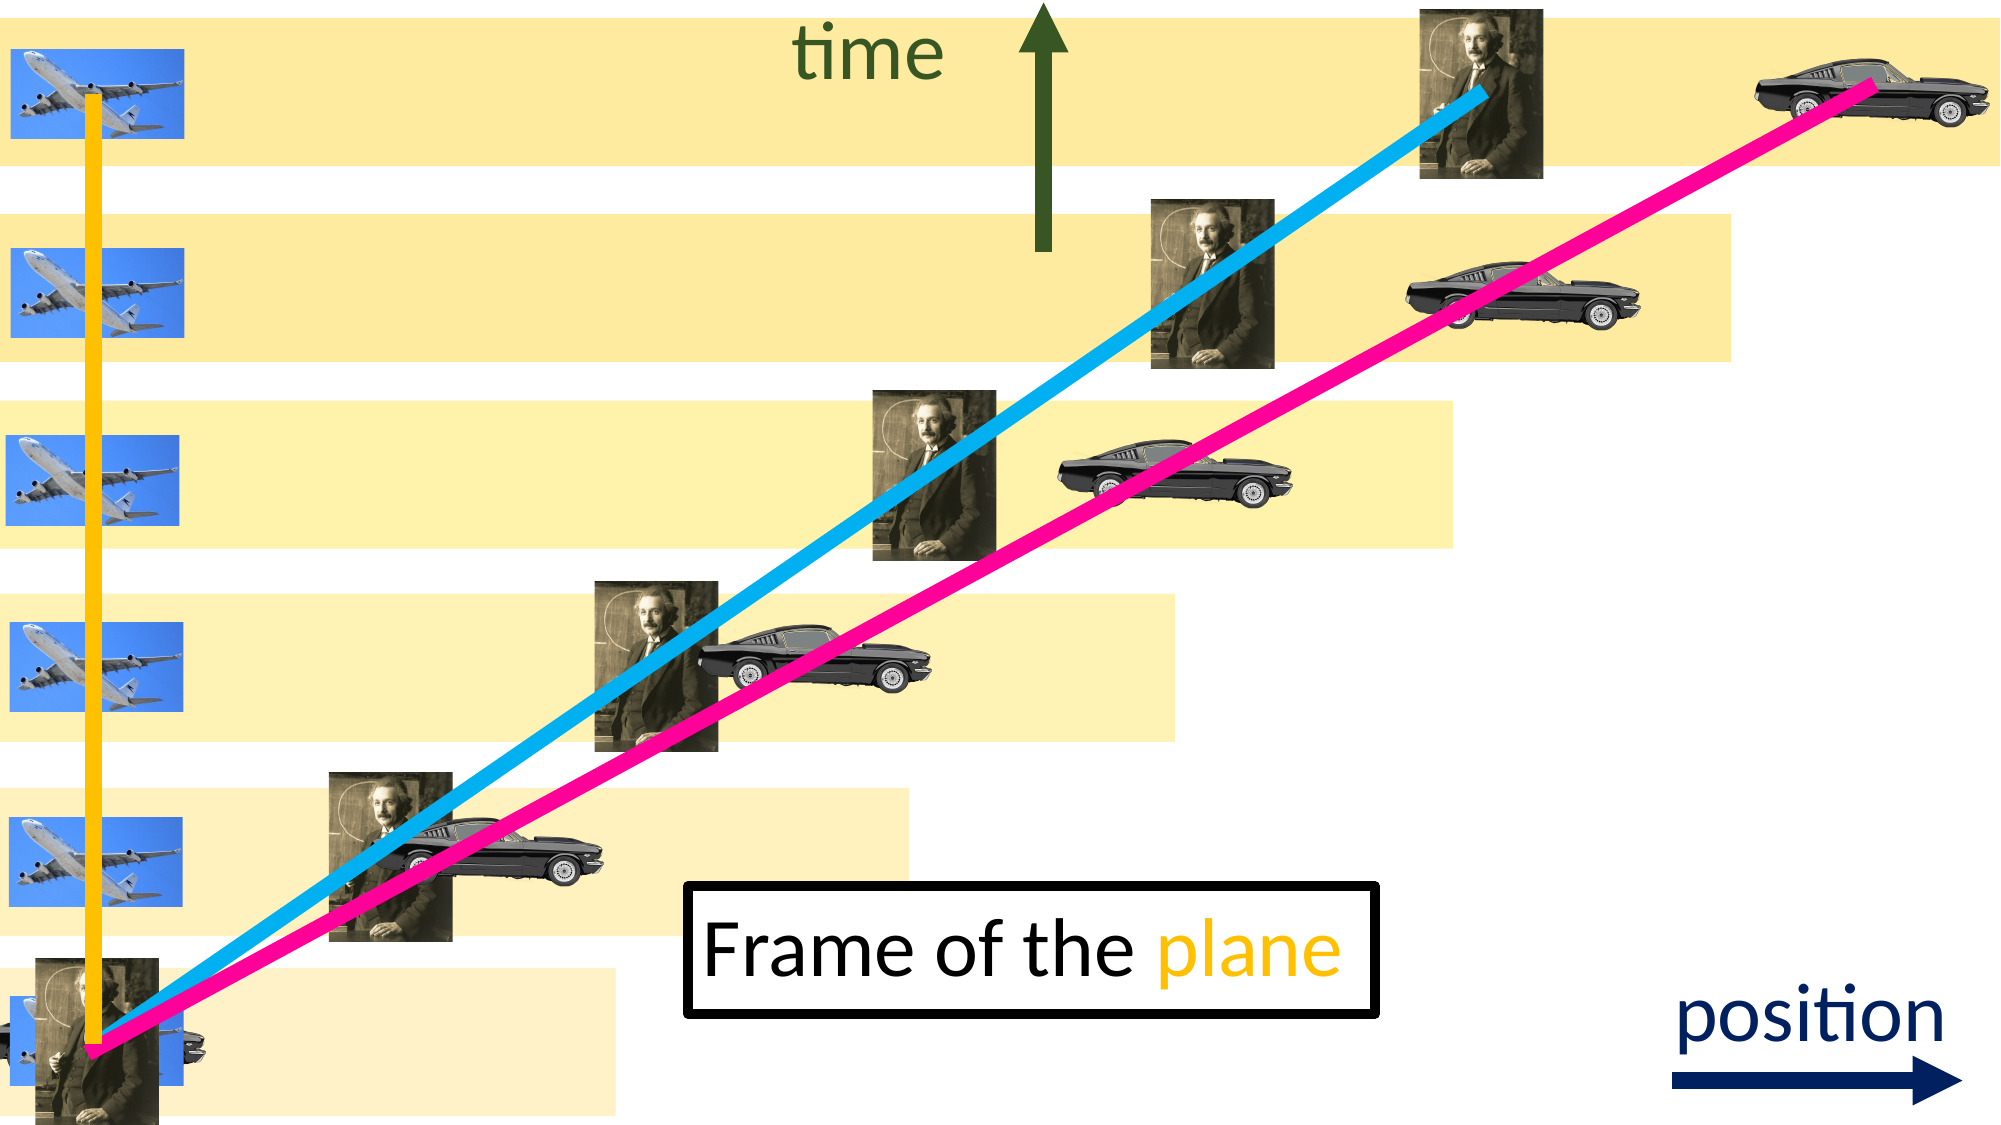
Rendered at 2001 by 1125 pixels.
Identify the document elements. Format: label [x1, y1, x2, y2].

text_box [753, 0, 1044, 84]
text_box [0, 9, 753, 179]
text_box [1603, 961, 2000, 1090]
text_box [0, 199, 87, 369]
text_box [0, 581, 87, 752]
text_box [0, 390, 87, 561]
text_box [0, 958, 616, 1125]
text_box [0, 772, 87, 943]
text_box [1044, 9, 2000, 179]
text_box [87, 84, 1875, 1054]
